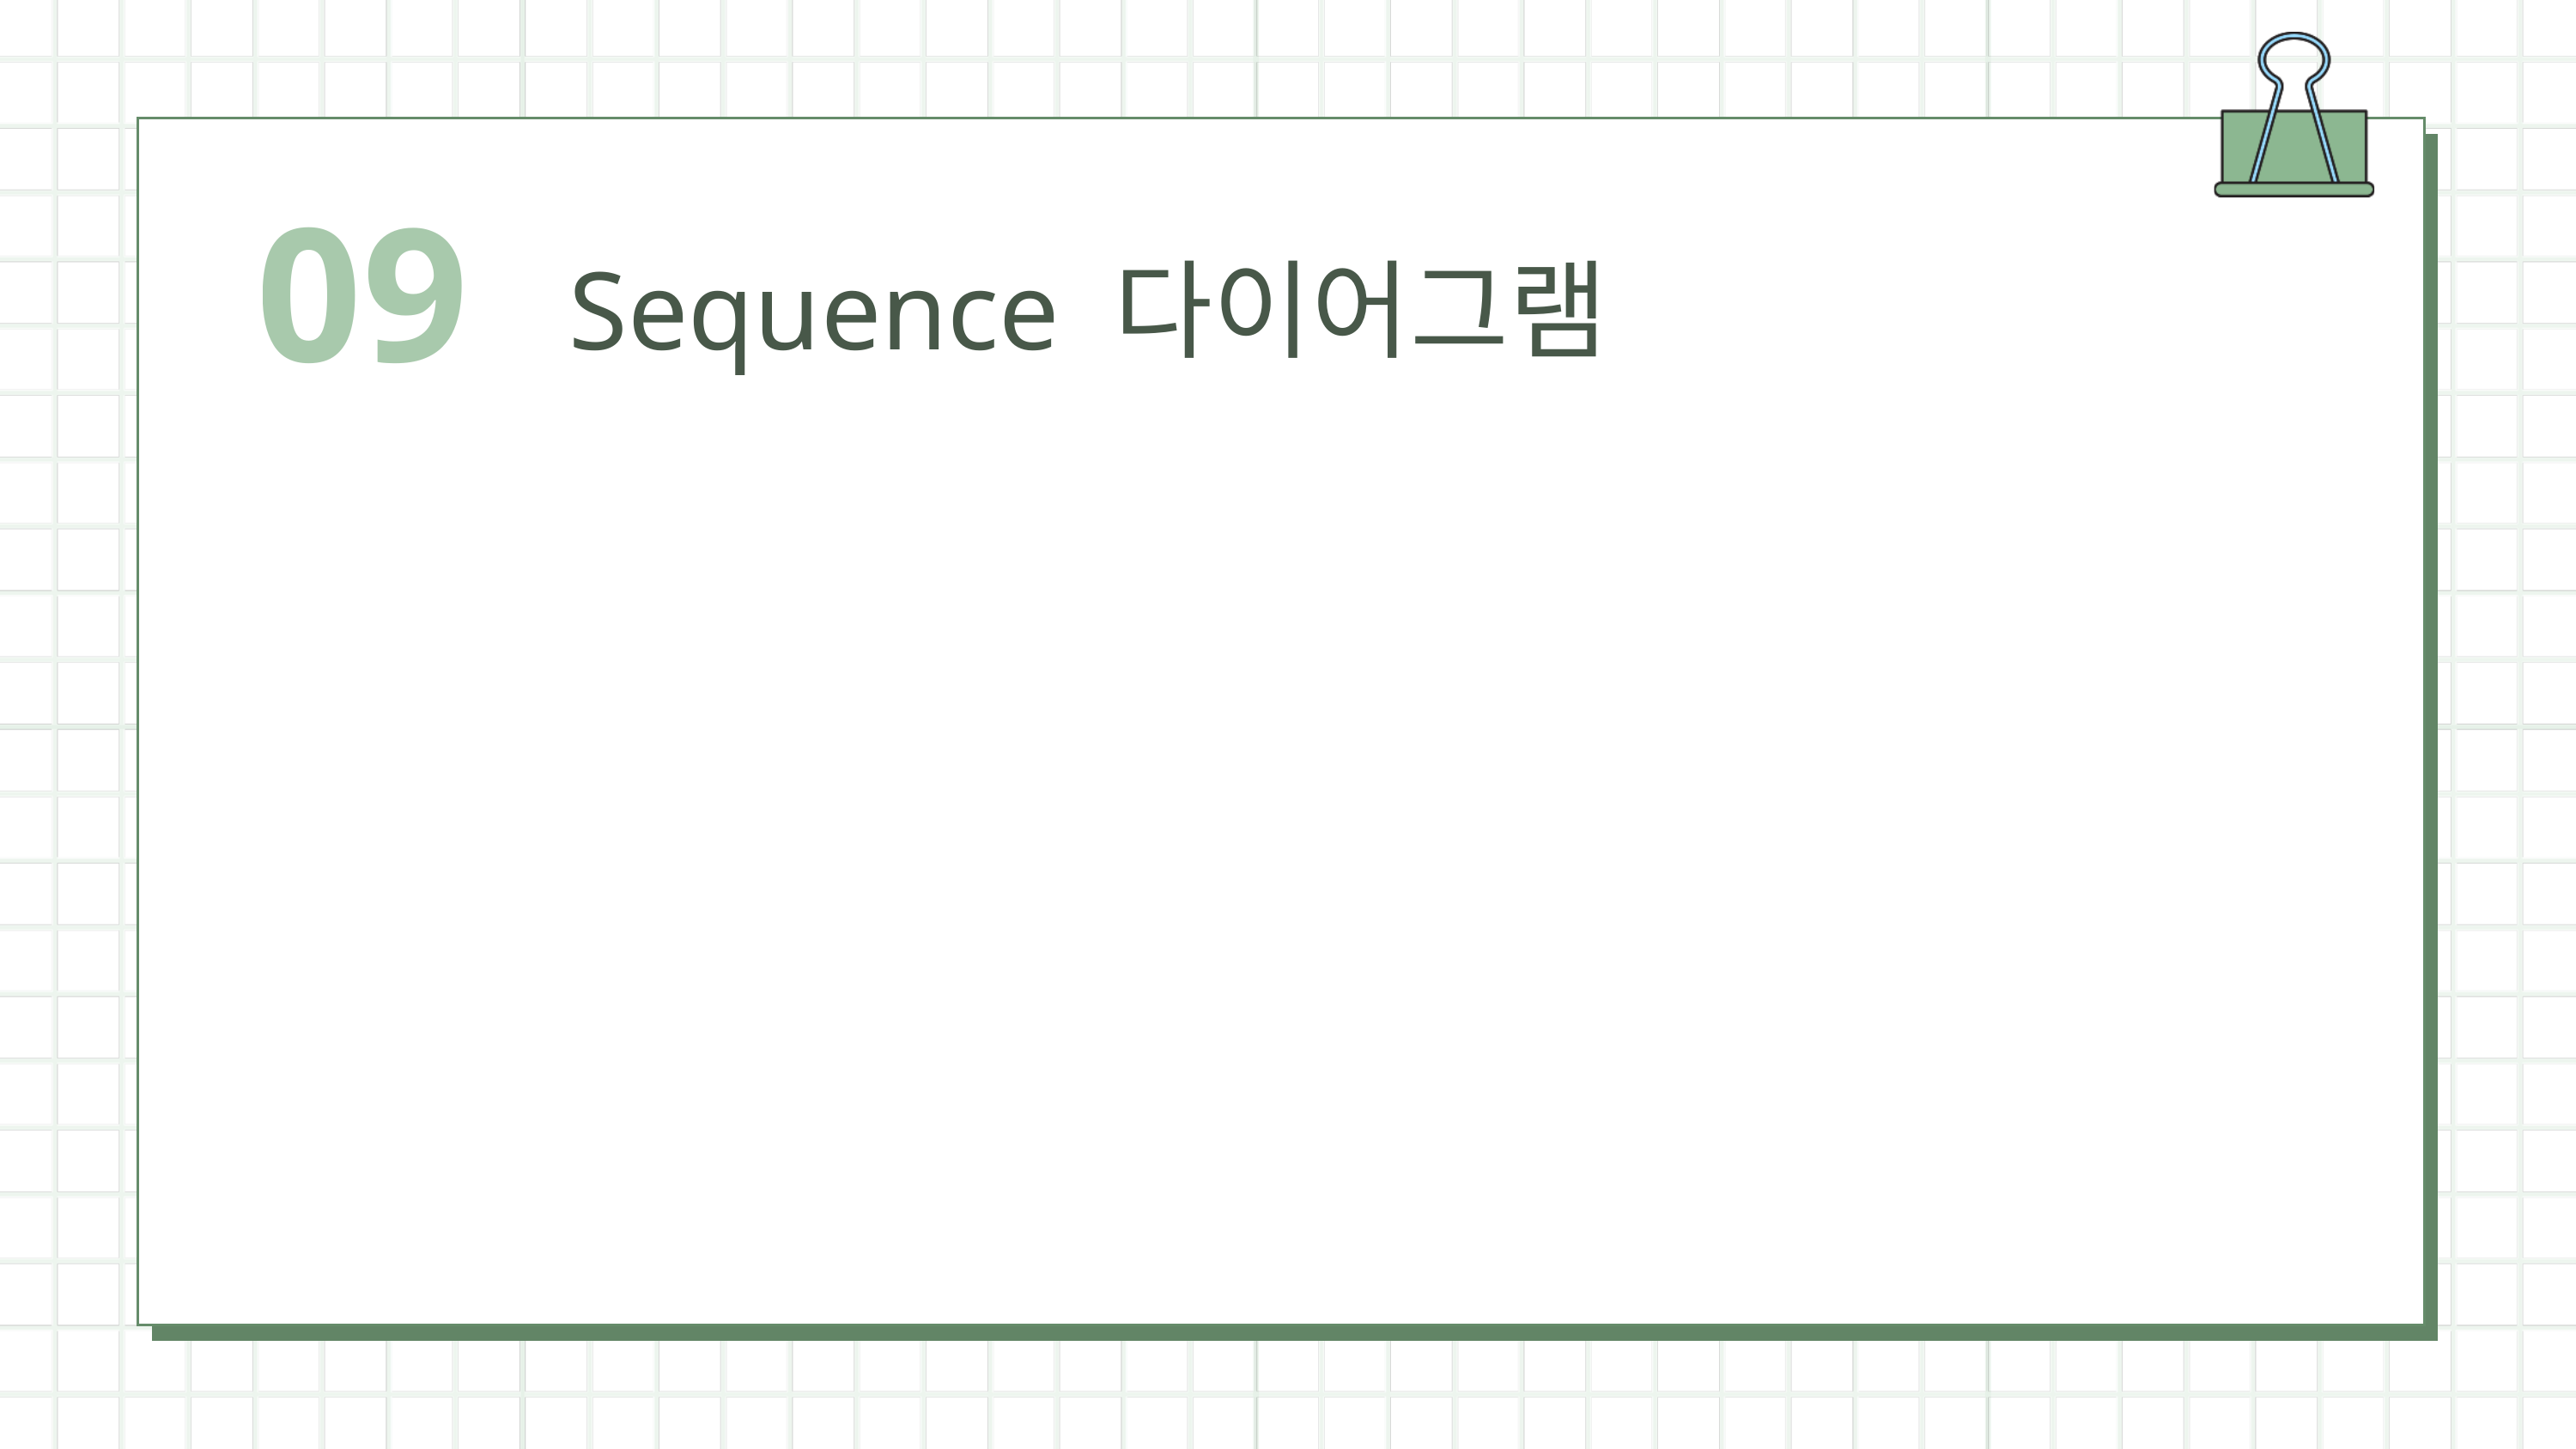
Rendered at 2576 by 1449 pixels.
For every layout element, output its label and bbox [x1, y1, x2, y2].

text_box [0, 0, 2576, 1449]
text_box [137, 118, 2439, 1341]
